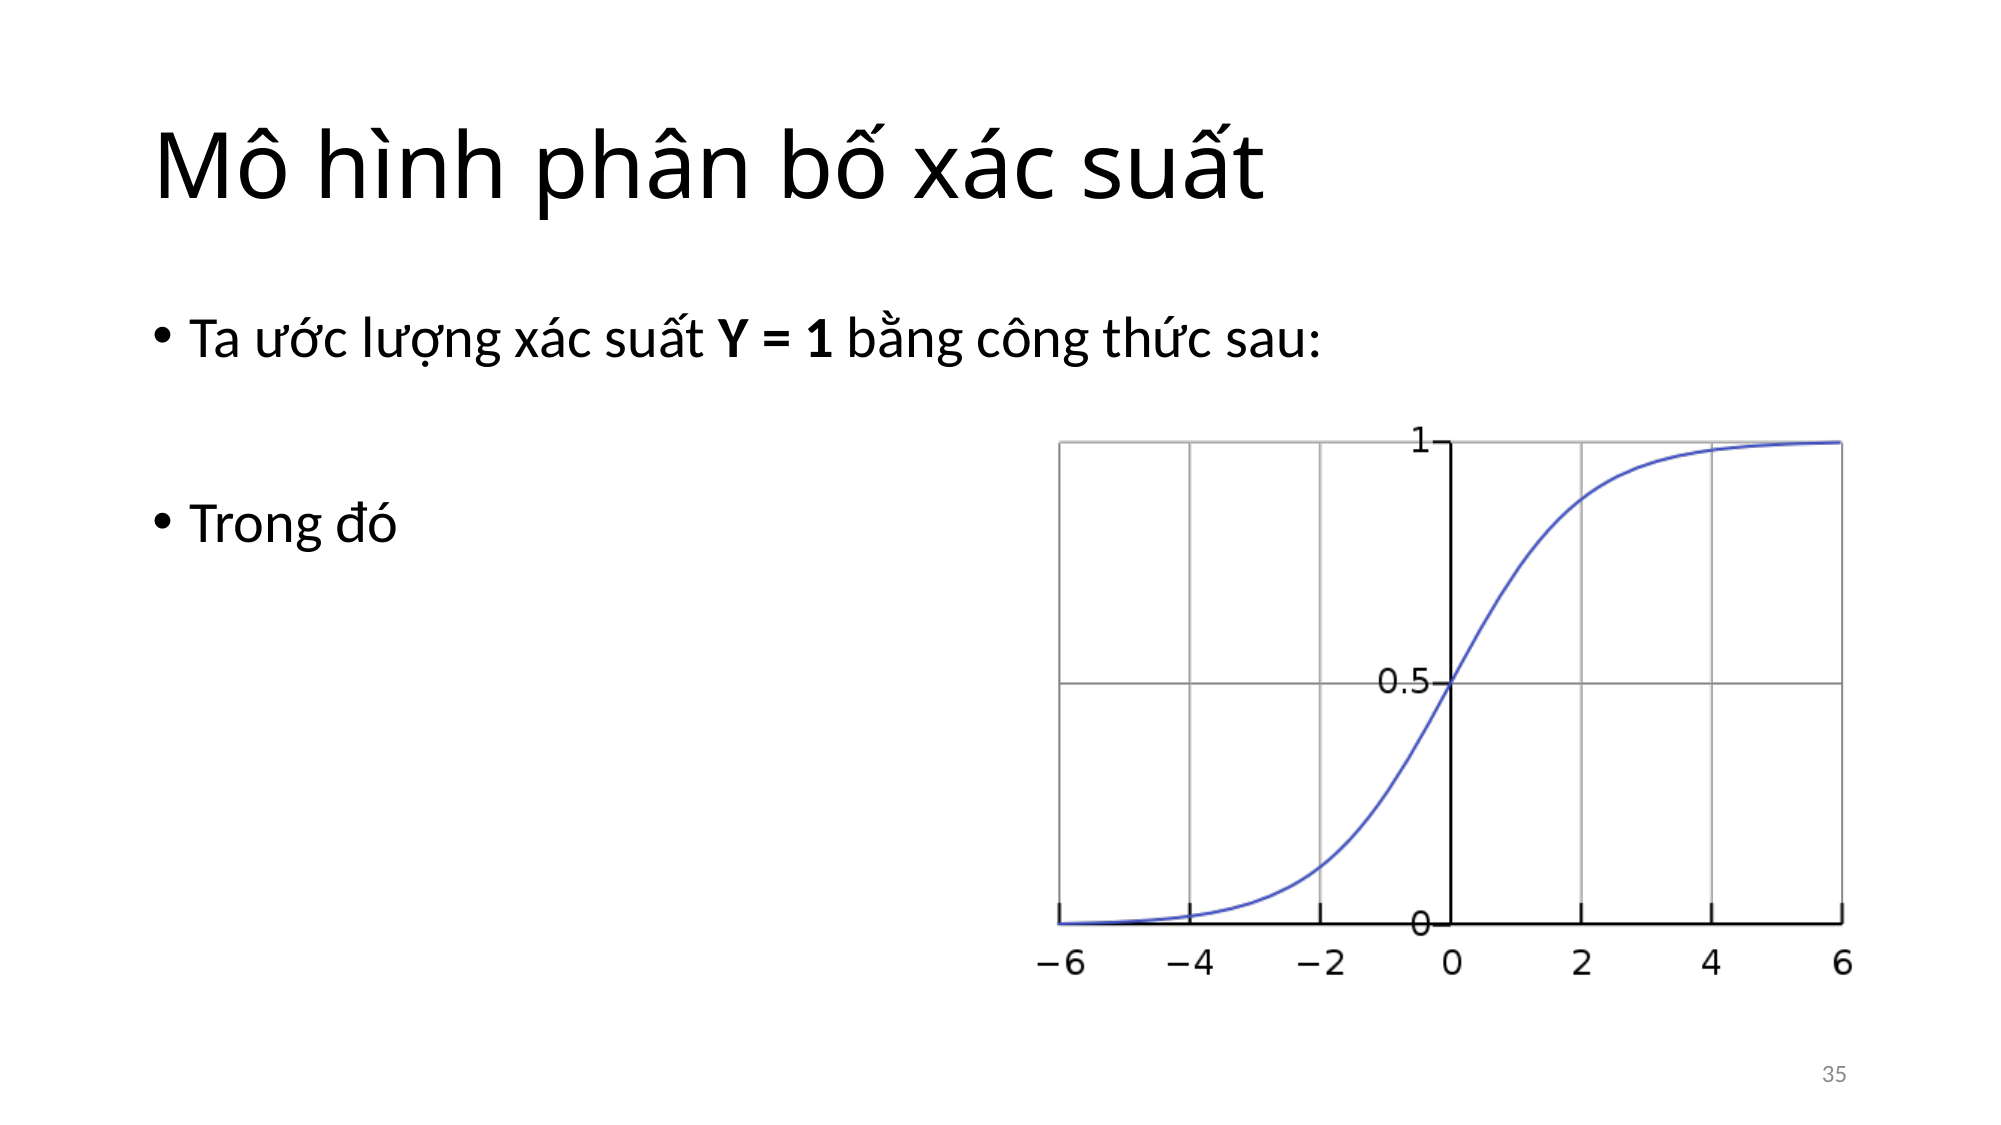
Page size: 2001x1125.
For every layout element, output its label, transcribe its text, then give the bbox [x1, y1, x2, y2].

slide_number 35 [1412, 1042, 1863, 1103]
picture [1002, 406, 1900, 1005]
title Mô hình phân bố xác suất [137, 59, 1863, 278]
